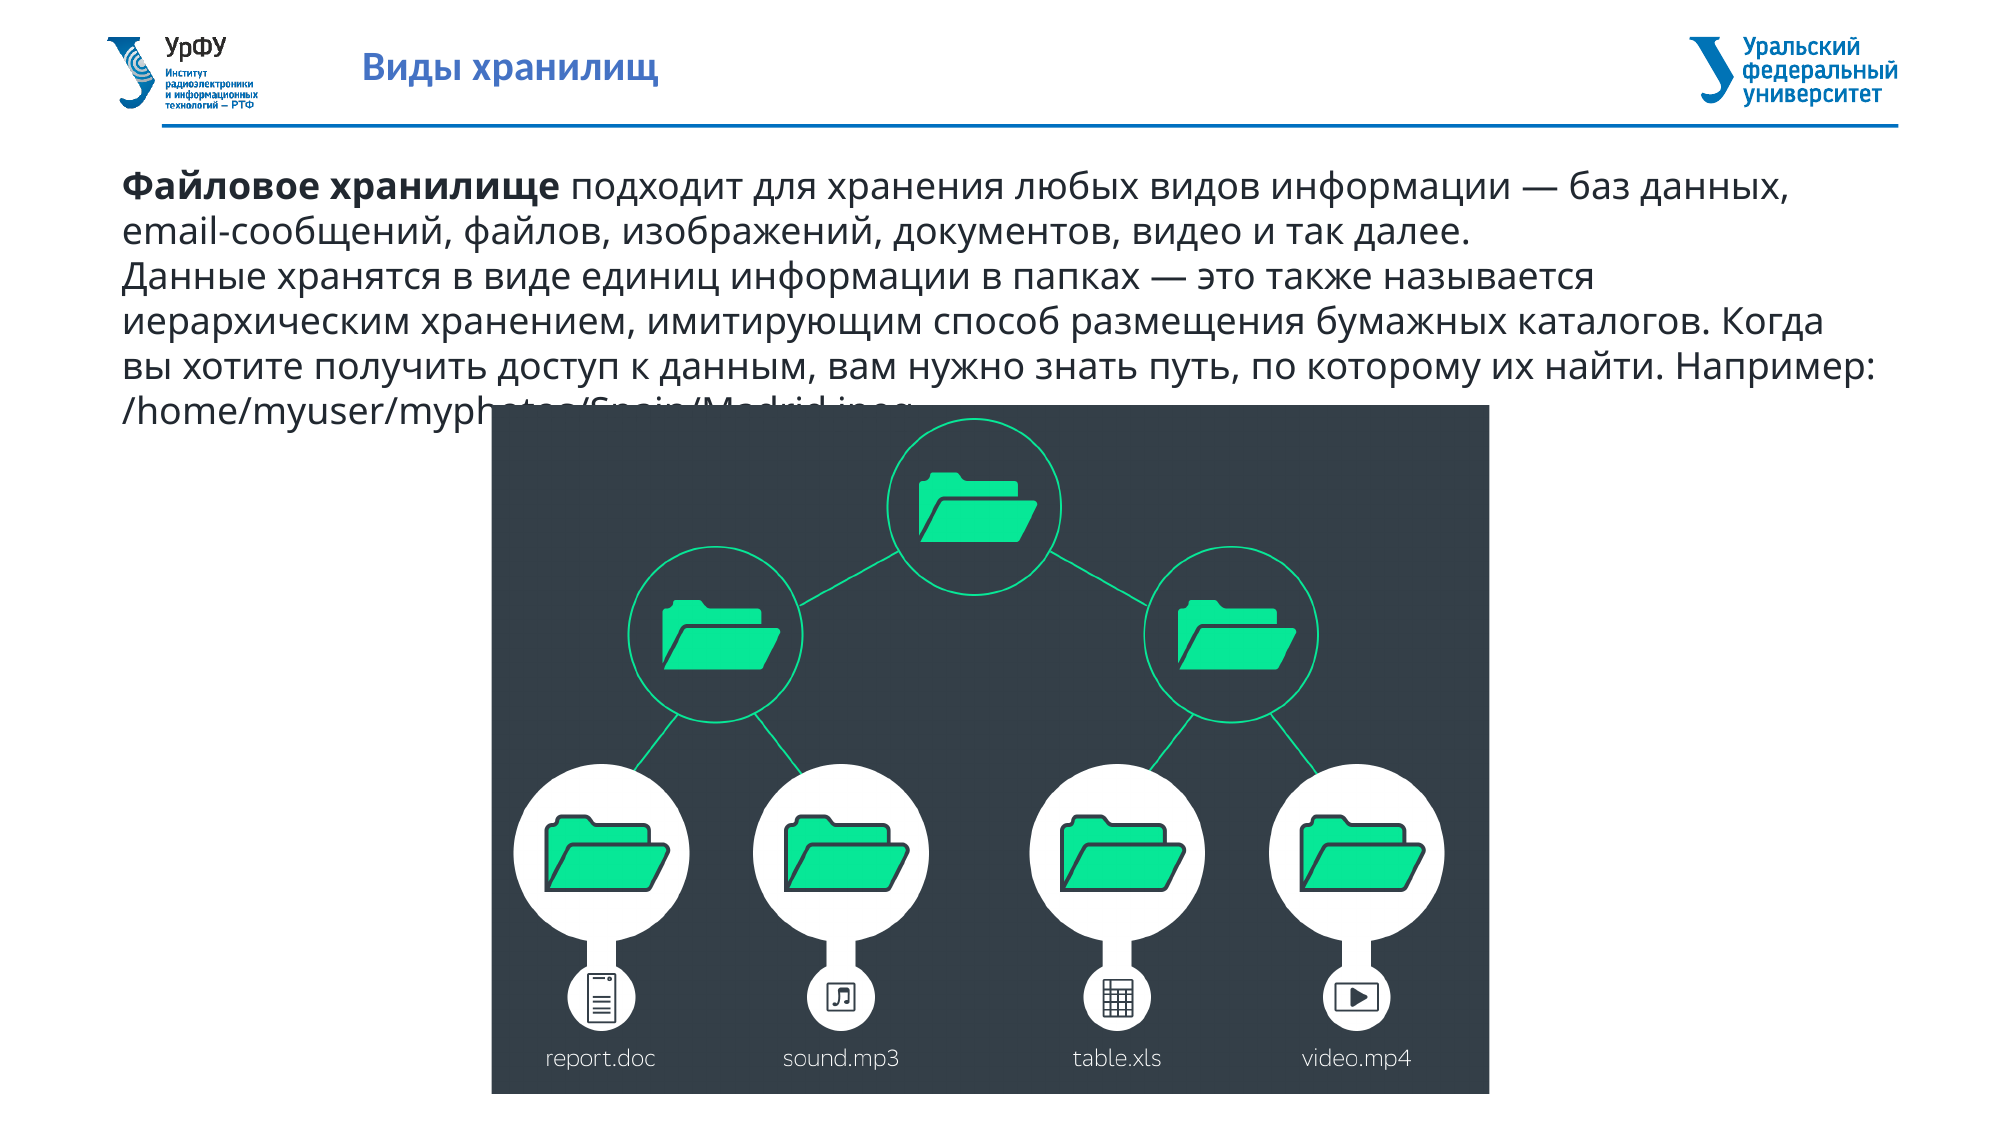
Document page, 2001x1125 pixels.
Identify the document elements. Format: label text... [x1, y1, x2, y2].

text_box Виды хранилищ [347, 31, 674, 96]
text_box [161, 123, 1899, 129]
picture [491, 405, 1490, 1094]
text_box Файловое хранилище подходит для хранения любых видов информации — баз данных, email-сообщений, файлов, изображений, документов, видео и так далее. Данные хранятся в виде единиц информации в папках — это также называется иерархическим хранением, имитирующим способ размещения бумажных каталогов. Когда вы хотите получить доступ к данным, вам нужно знать путь, по которому их найти. Например: /home/myuser/myphotos/Spain/Madrid.jpeg [107, 154, 1899, 440]
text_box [1687, 35, 1899, 109]
picture [107, 37, 258, 109]
